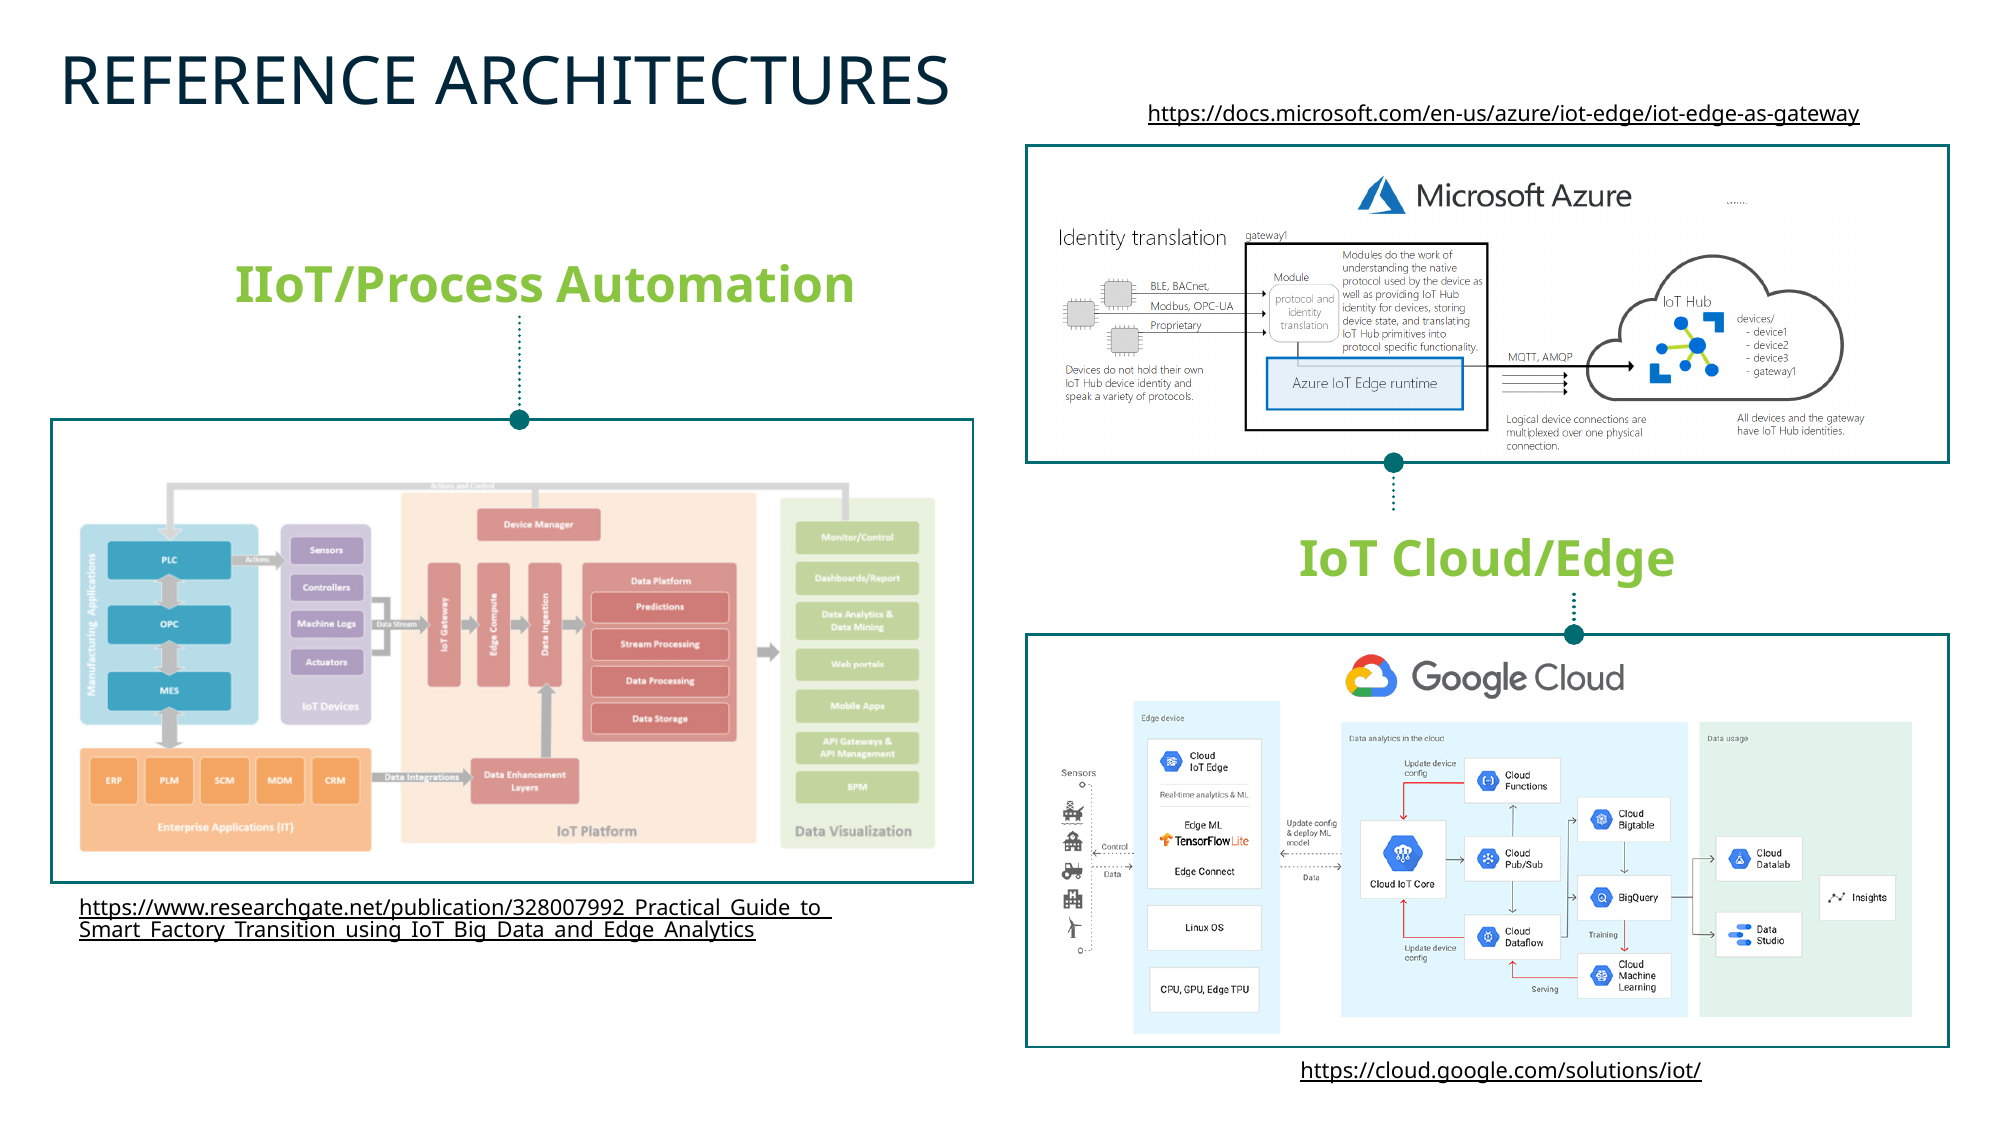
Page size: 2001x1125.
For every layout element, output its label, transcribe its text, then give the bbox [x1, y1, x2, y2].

text_box [1026, 634, 1949, 1048]
picture [72, 474, 942, 859]
text_box https://www.researchgate.net/publication/328007992_Practical_Guide_to_Smart_Factory_Transition_using_IoT_Big_Data_and_Edge_Analytics [64, 886, 934, 931]
text_box IoT Cloud/Edge [1255, 519, 1720, 595]
text_box [1026, 144, 1949, 464]
text_box [50, 419, 974, 884]
picture [1061, 701, 1912, 1034]
text_box https://cloud.google.com/solutions/iot/ [1210, 1049, 1723, 1094]
picture [1046, 170, 1888, 458]
title Reference Architectures [44, 39, 1770, 141]
picture [1344, 654, 1628, 699]
text_box https://docs.microsoft.com/en-us/azure/iot-edge/iot-edge-as-gateway [1058, 92, 1876, 137]
list IIoT/Process Automation [218, 252, 875, 304]
